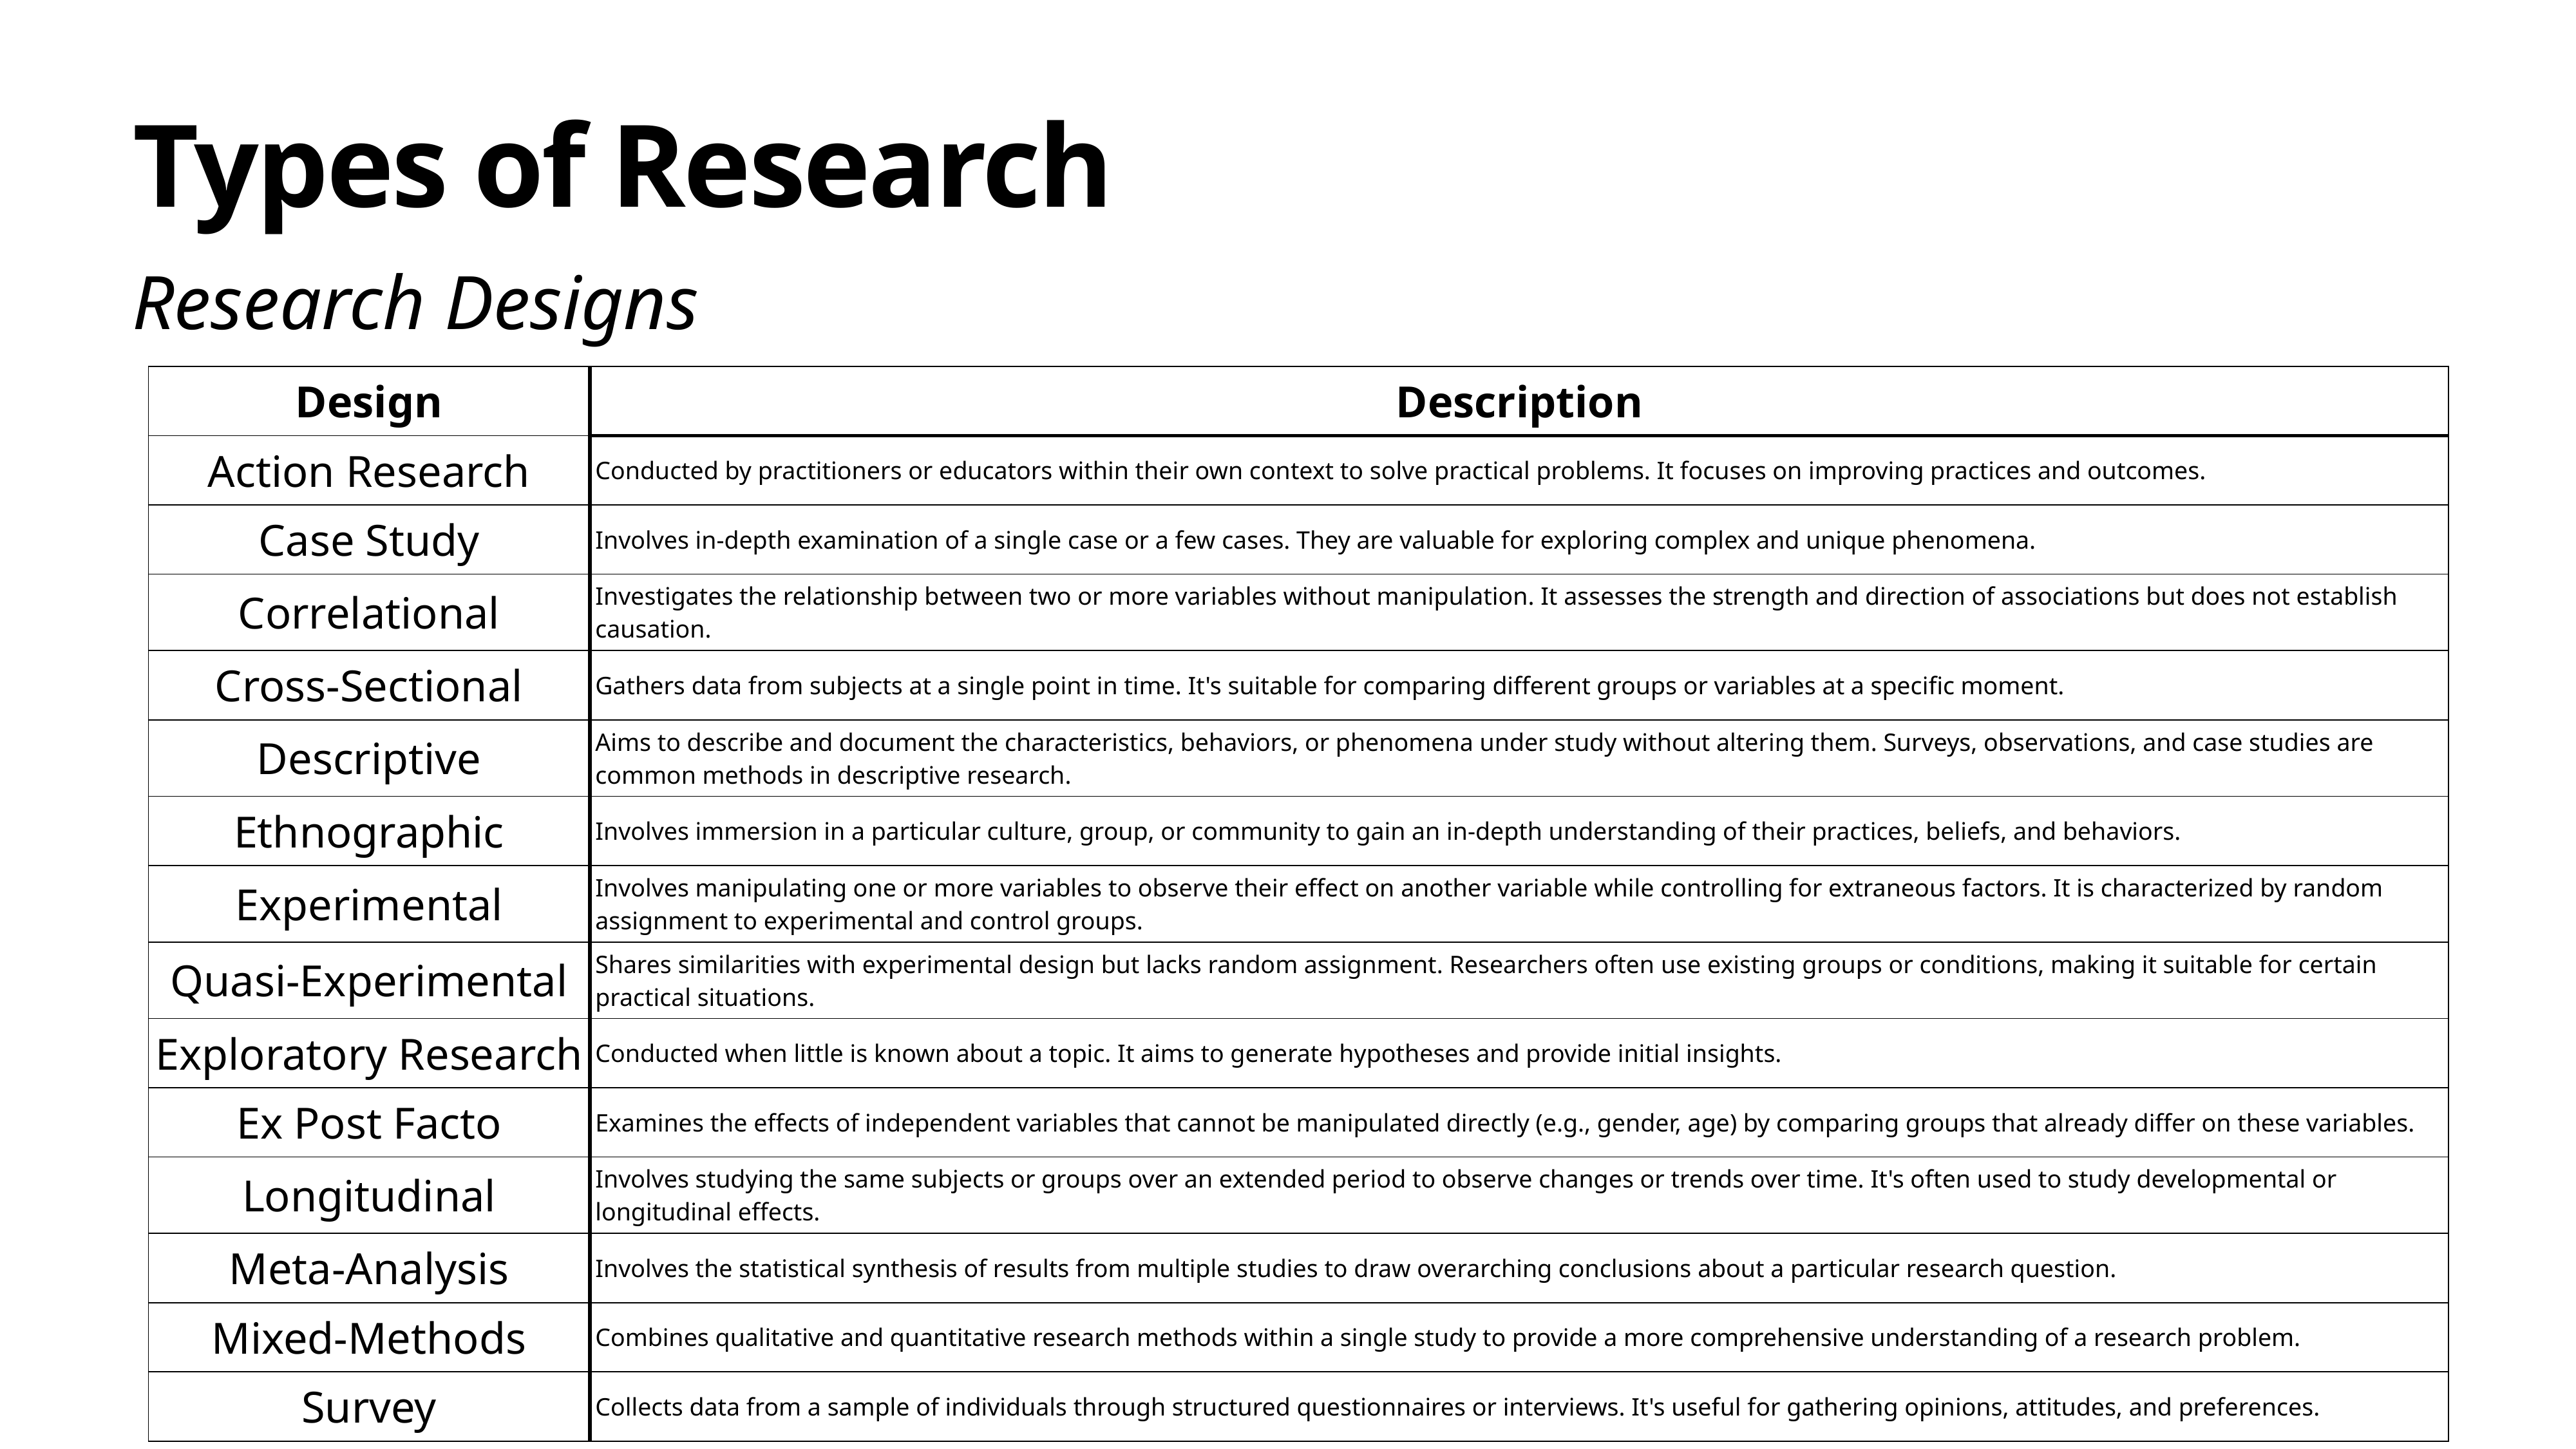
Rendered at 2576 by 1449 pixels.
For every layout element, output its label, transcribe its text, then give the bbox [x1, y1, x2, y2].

table_cell Gathers data from subjects at a single point in time. It's suitable for comparing different groups or variables at a specific moment. [592, 651, 2448, 719]
table_header Design [149, 367, 588, 435]
table_cell Experimental [149, 866, 588, 942]
table_cell Conducted when little is known about a topic. It aims to generate hypotheses and provide initial insights. [592, 1019, 2448, 1087]
table_cell Survey [149, 1372, 588, 1441]
table_cell Shares similarities with experimental design but lacks random assignment. Researchers often use existing groups or conditions, making it suitable for certain practical situations. [592, 943, 2448, 1018]
title Types of Research [127, 113, 2449, 250]
table_cell Conducted by practitioners or educators within their own context to solve practical problems. It focuses on improving practices and outcomes. [592, 437, 2448, 504]
list Research Designs [127, 250, 2449, 350]
table_cell Involves immersion in a particular culture, group, or community to gain an in-depth understanding of their practices, beliefs, and behaviors. [592, 797, 2448, 865]
table_cell Meta-Analysis [149, 1234, 588, 1302]
table_cell Correlational [149, 574, 588, 650]
table_cell Involves the statistical synthesis of results from multiple studies to draw overarching conclusions about a particular research question. [592, 1234, 2448, 1302]
table_cell Involves studying the same subjects or groups over an extended period to observe changes or trends over time. It's often used to study developmental or longitudinal effects. [592, 1157, 2448, 1233]
table_cell Action Research [149, 436, 588, 504]
table_cell Mixed-Methods [149, 1303, 588, 1371]
table_cell Investigates the relationship between two or more variables without manipulation. It assesses the strength and direction of associations but does not establish causation. [592, 574, 2448, 650]
table_cell Quasi-Experimental [149, 943, 588, 1018]
table_cell Ethnographic [149, 797, 588, 865]
table_cell Collects data from a sample of individuals through structured questionnaires or interviews. It's useful for gathering opinions, attitudes, and preferences. [592, 1372, 2448, 1441]
table_cell Exploratory Research [149, 1019, 588, 1087]
table_cell Descriptive [149, 721, 588, 796]
table_cell Cross-Sectional [149, 651, 588, 719]
table_cell Examines the effects of independent variables that cannot be manipulated directly (e.g., gender, age) by comparing groups that already differ on these variables. [592, 1088, 2448, 1157]
table_cell Case Study [149, 506, 588, 574]
table_cell Ex Post Facto [149, 1088, 588, 1157]
table_cell Involves manipulating one or more variables to observe their effect on another variable while controlling for extraneous factors. It is characterized by random assignment to experimental and control groups. [592, 866, 2448, 942]
table_header Description [592, 367, 2448, 434]
table_cell Aims to describe and document the characteristics, behaviors, or phenomena under study without altering them. Surveys, observations, and case studies are common methods in descriptive research. [592, 721, 2448, 796]
table_cell Involves in-depth examination of a single case or a few cases. They are valuable for exploring complex and unique phenomena. [592, 506, 2448, 574]
table_cell Combines qualitative and quantitative research methods within a single study to provide a more comprehensive understanding of a research problem. [592, 1303, 2448, 1371]
table_cell Longitudinal [149, 1157, 588, 1233]
